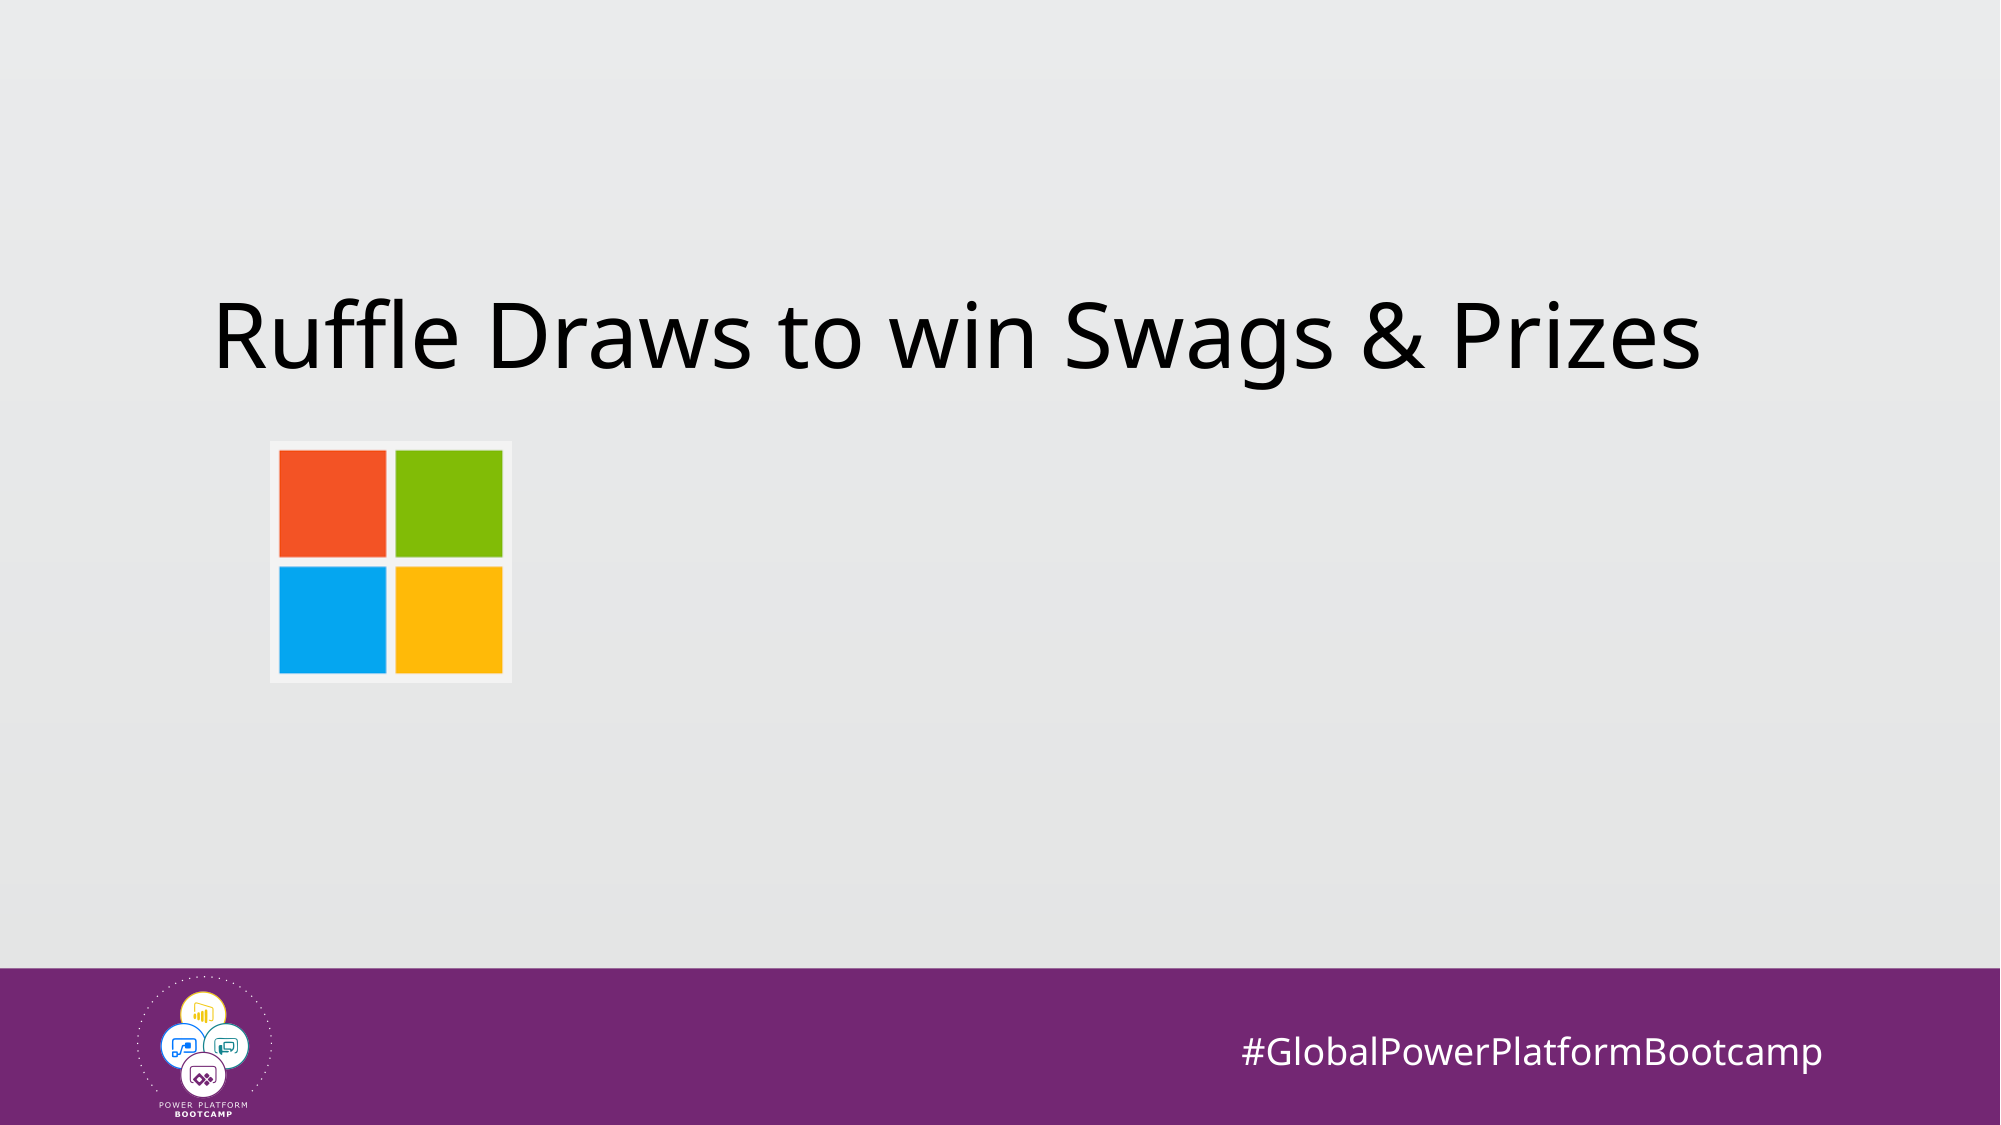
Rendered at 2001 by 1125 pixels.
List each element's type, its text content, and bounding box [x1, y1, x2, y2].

title Ruffle Draws to win Swags & Prizes [184, 186, 1731, 396]
picture [270, 441, 512, 684]
picture [137, 976, 272, 1117]
